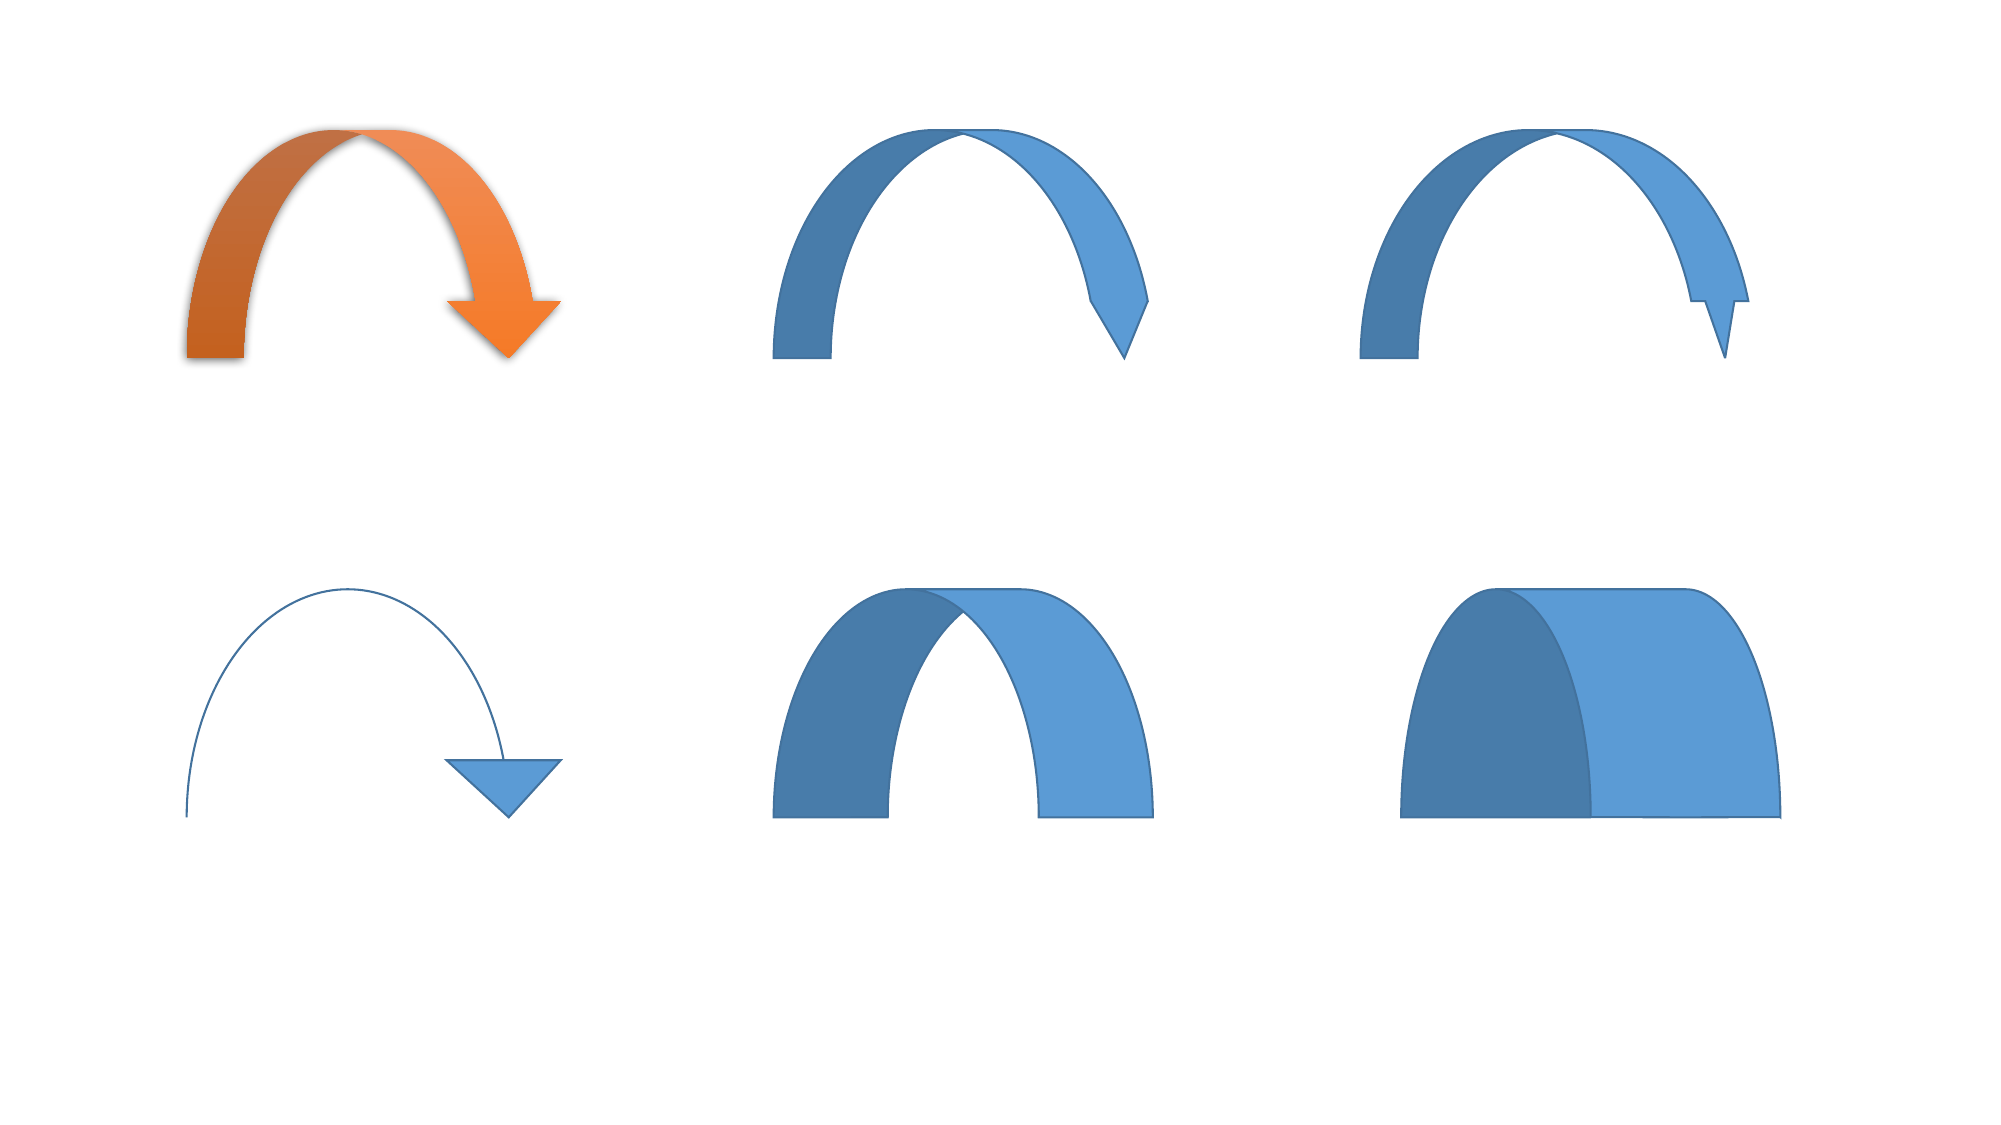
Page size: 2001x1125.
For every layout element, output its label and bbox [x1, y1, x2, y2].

text_box [1400, 588, 1782, 820]
text_box [772, 129, 1149, 361]
text_box [186, 130, 562, 359]
text_box [185, 588, 564, 819]
text_box [772, 588, 1154, 819]
text_box [1359, 129, 1750, 360]
